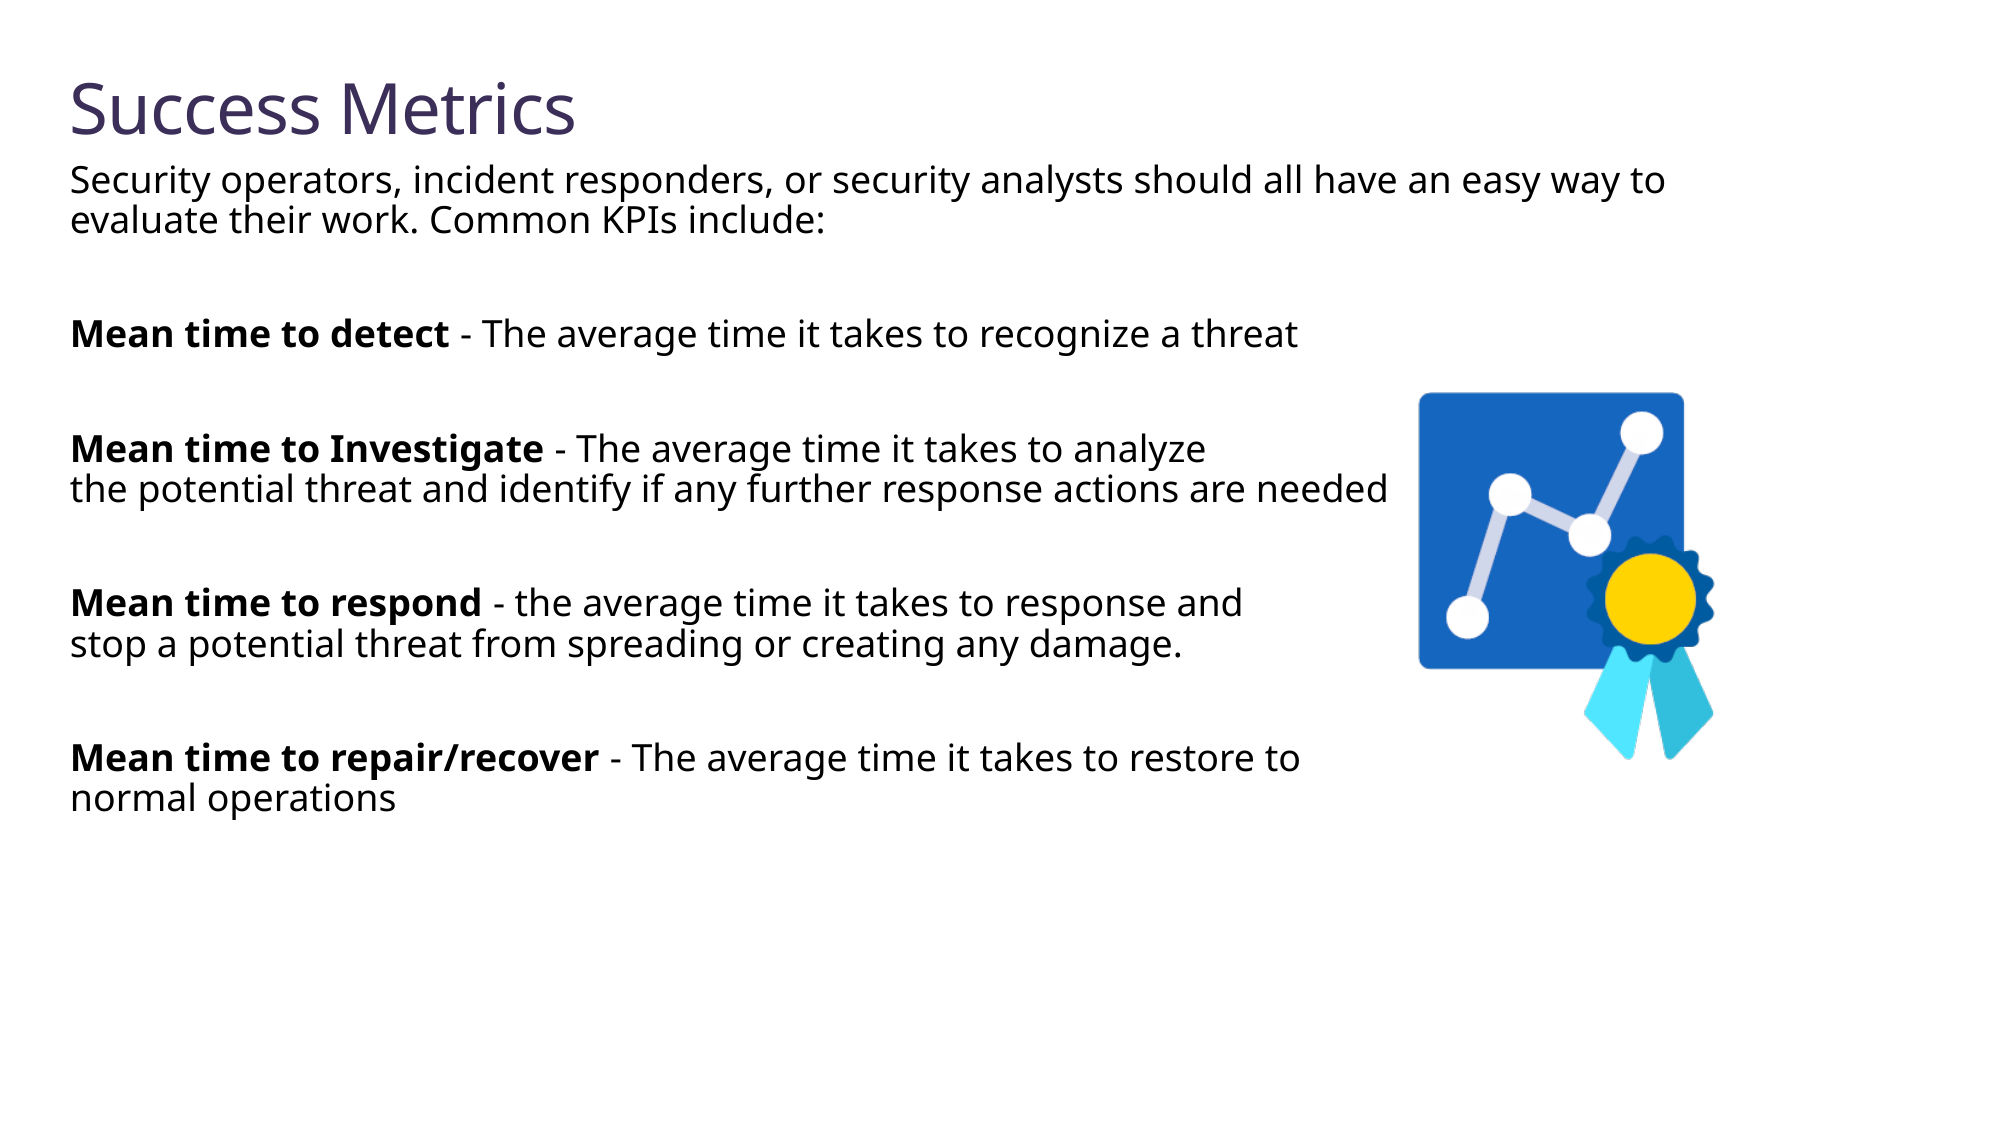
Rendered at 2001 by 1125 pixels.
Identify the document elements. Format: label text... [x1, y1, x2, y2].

picture [1202, 385, 1930, 768]
title Success Metrics [69, 36, 982, 160]
list Security operators, incident responders, or security analysts should all have an easy way to evaluate their work. Common KPIs include: Mean time to detect - The average time it takes to recognize a threat Mean time to Investigate - The average time it takes to analyze the potential threat and identify if any further response actions are needed Mean time to respond - the average time it takes to response and stop a potential threat from spreading or creating any damage. Mean time to repair/recover - The average time it takes to restore to normal operations [69, 160, 1764, 208]
